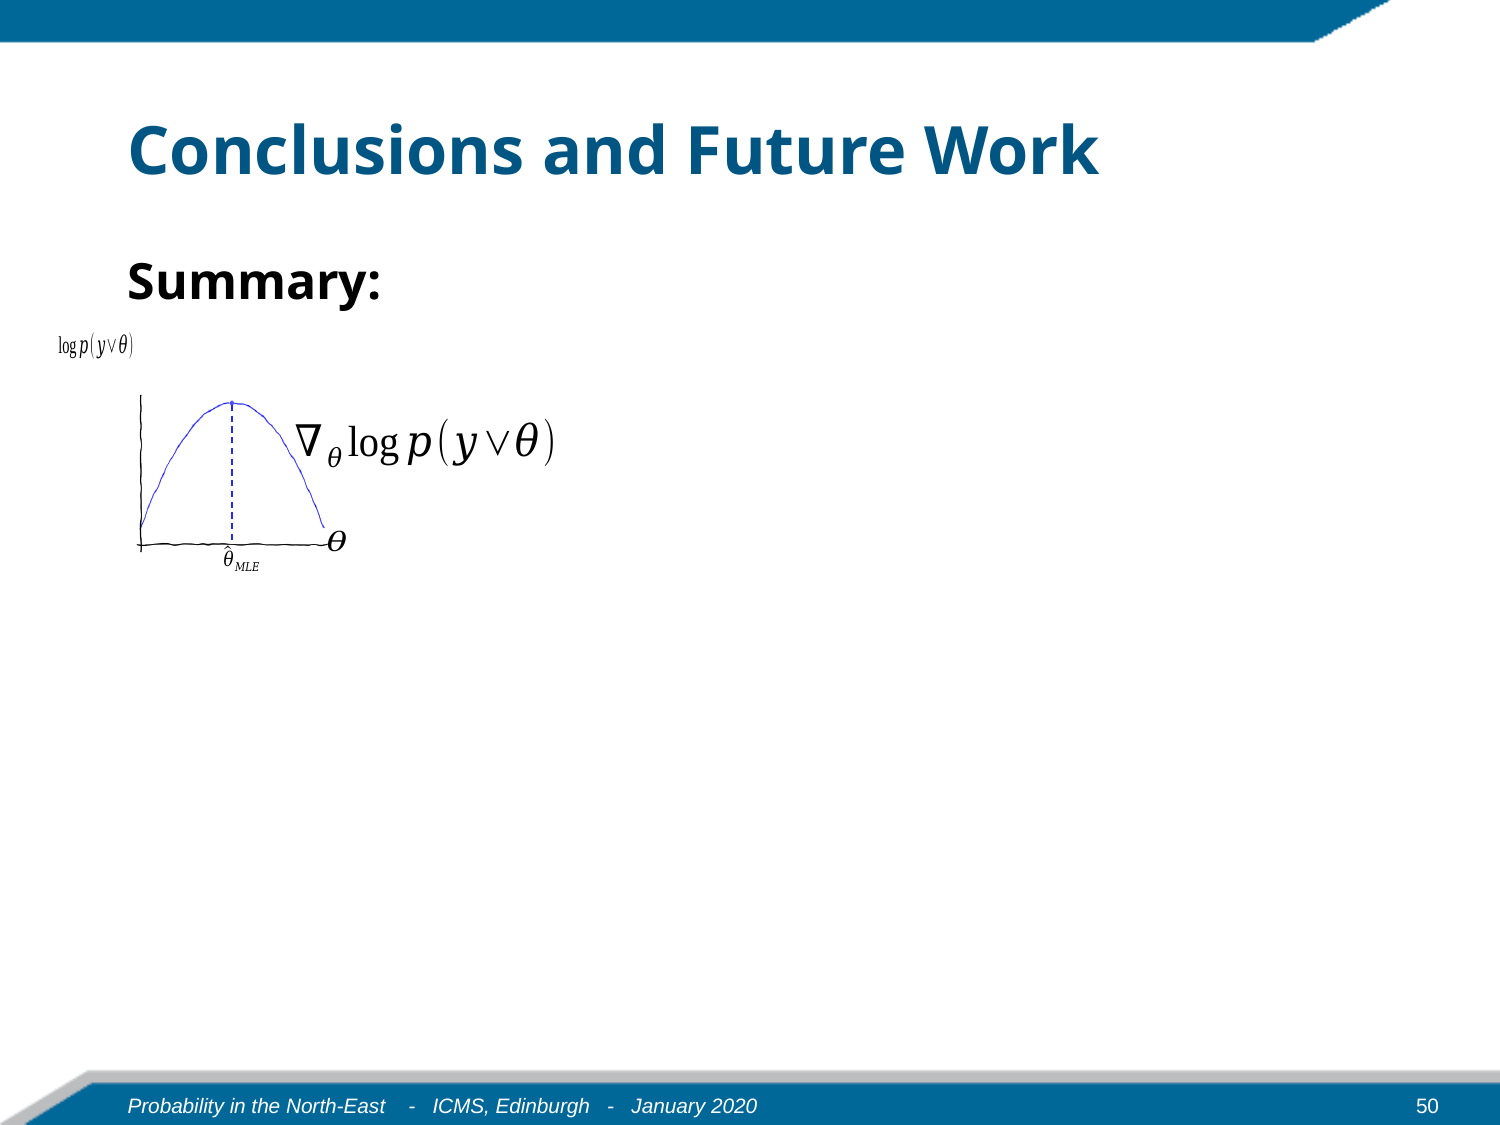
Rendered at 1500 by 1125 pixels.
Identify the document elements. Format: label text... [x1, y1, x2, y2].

title Conclusions and Future Work [112, 99, 1388, 242]
slide_number 50 [1401, 1075, 1500, 1125]
picture [0, 0, 1500, 1125]
text_box Summary: [38, 242, 1500, 417]
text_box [58, 330, 349, 575]
